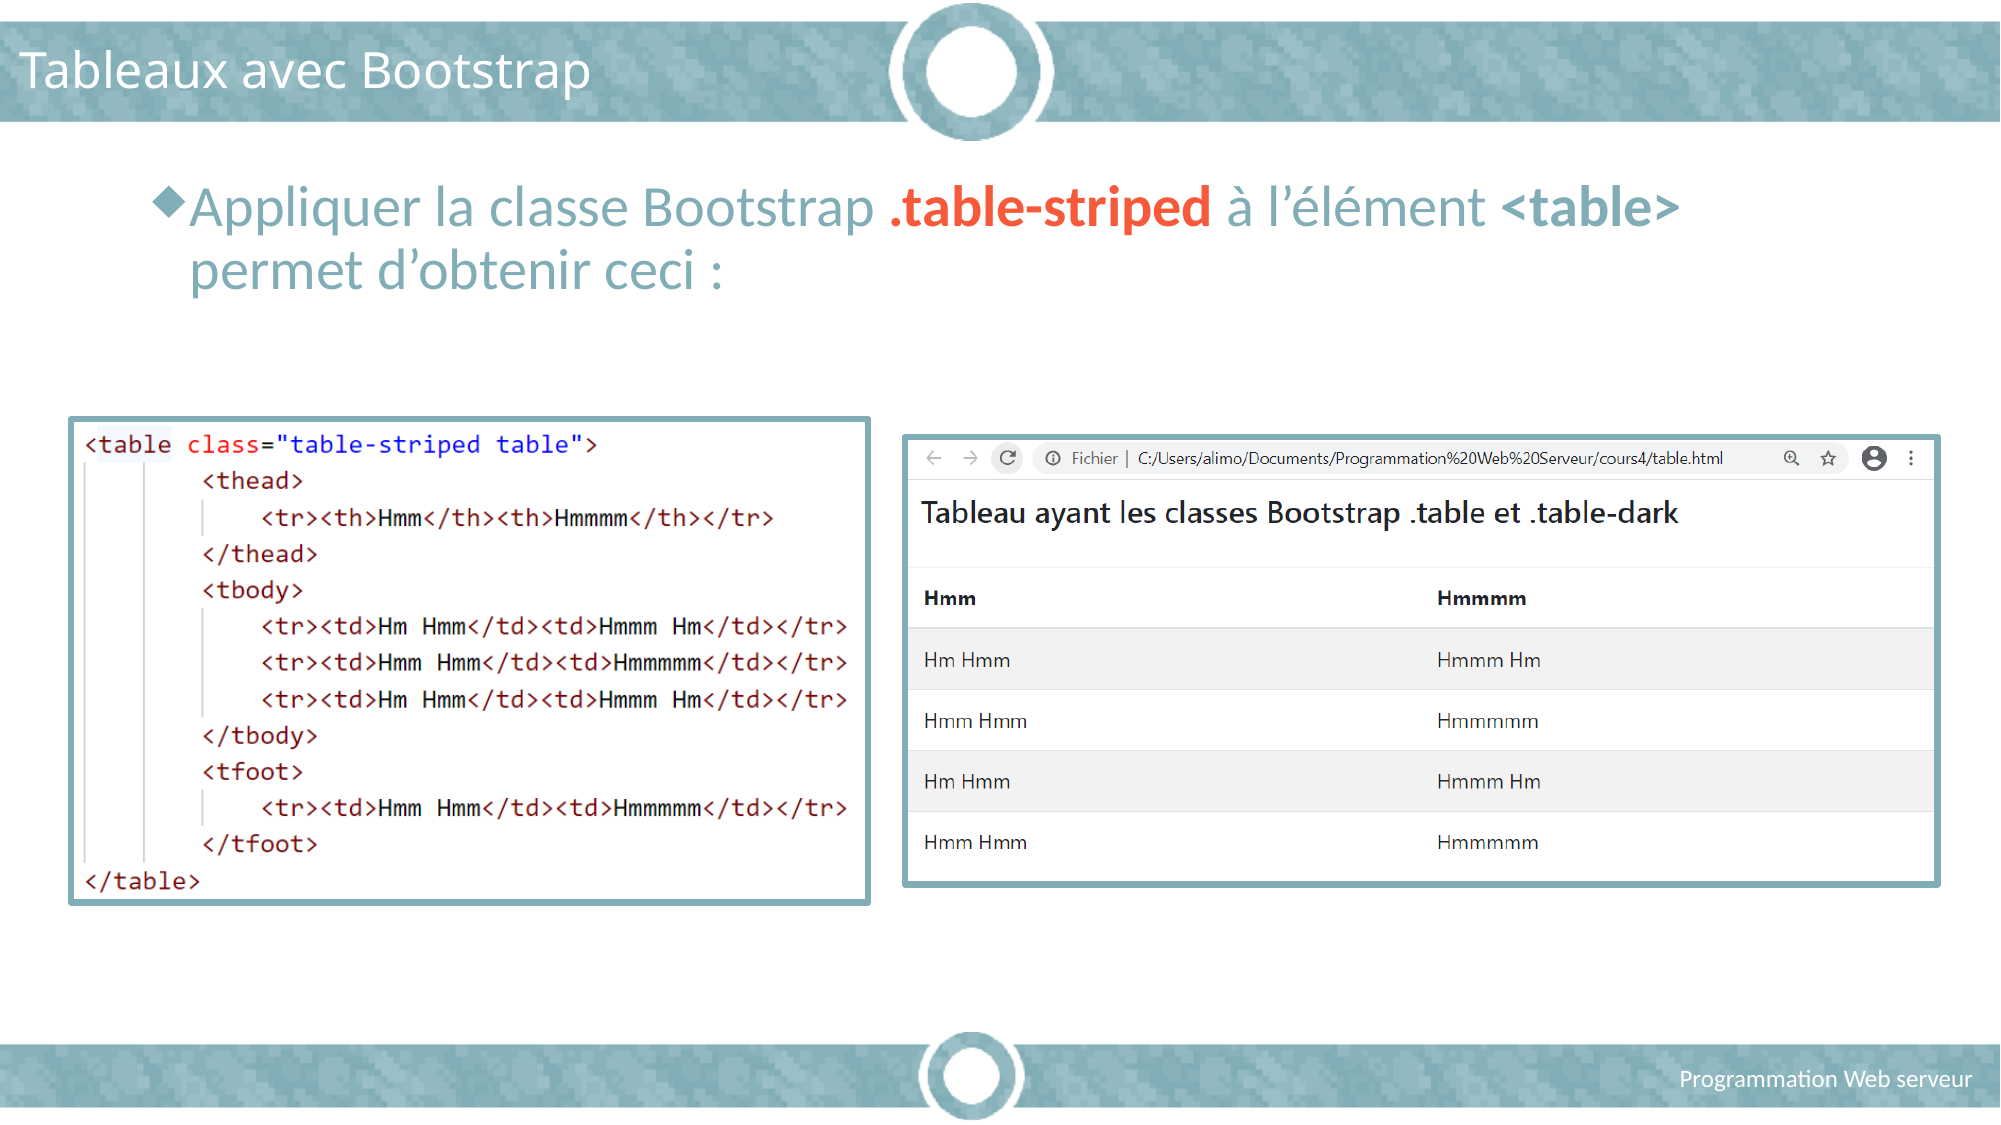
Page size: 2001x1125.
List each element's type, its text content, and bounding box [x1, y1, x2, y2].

list Appliquer la classe Bootstrap .table-striped à l’élément <table> permet d’obtenir ceci : [137, 168, 1863, 1014]
picture [908, 439, 1935, 882]
picture [0, 1032, 2000, 1122]
picture [73, 422, 866, 900]
title Tableaux avec Bootstrap [4, 22, 884, 123]
picture [0, 3, 2000, 141]
